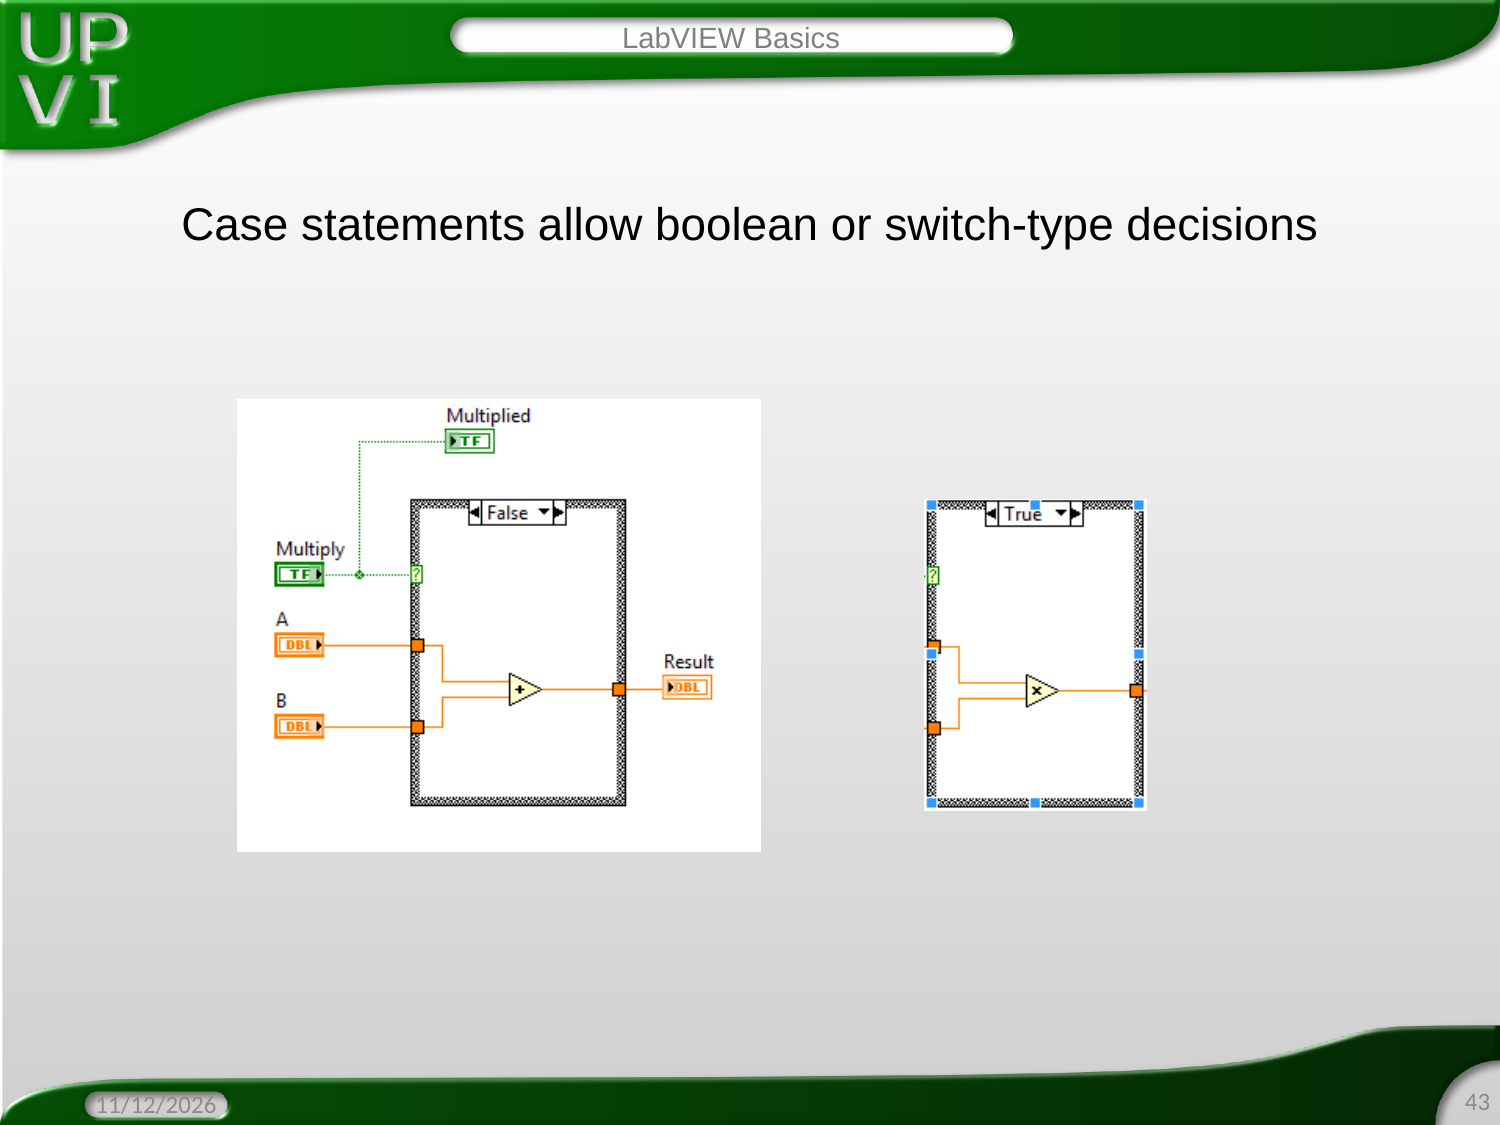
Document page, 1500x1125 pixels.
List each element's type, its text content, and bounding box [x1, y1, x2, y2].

slide_number 43 [1155, 1069, 1500, 1125]
list Case statements allow boolean or switch-type decisions [37, 187, 1463, 1005]
footer LabVIEW Basics [450, 6, 1013, 67]
picture [0, 0, 1500, 1125]
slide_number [75, 1073, 238, 1125]
